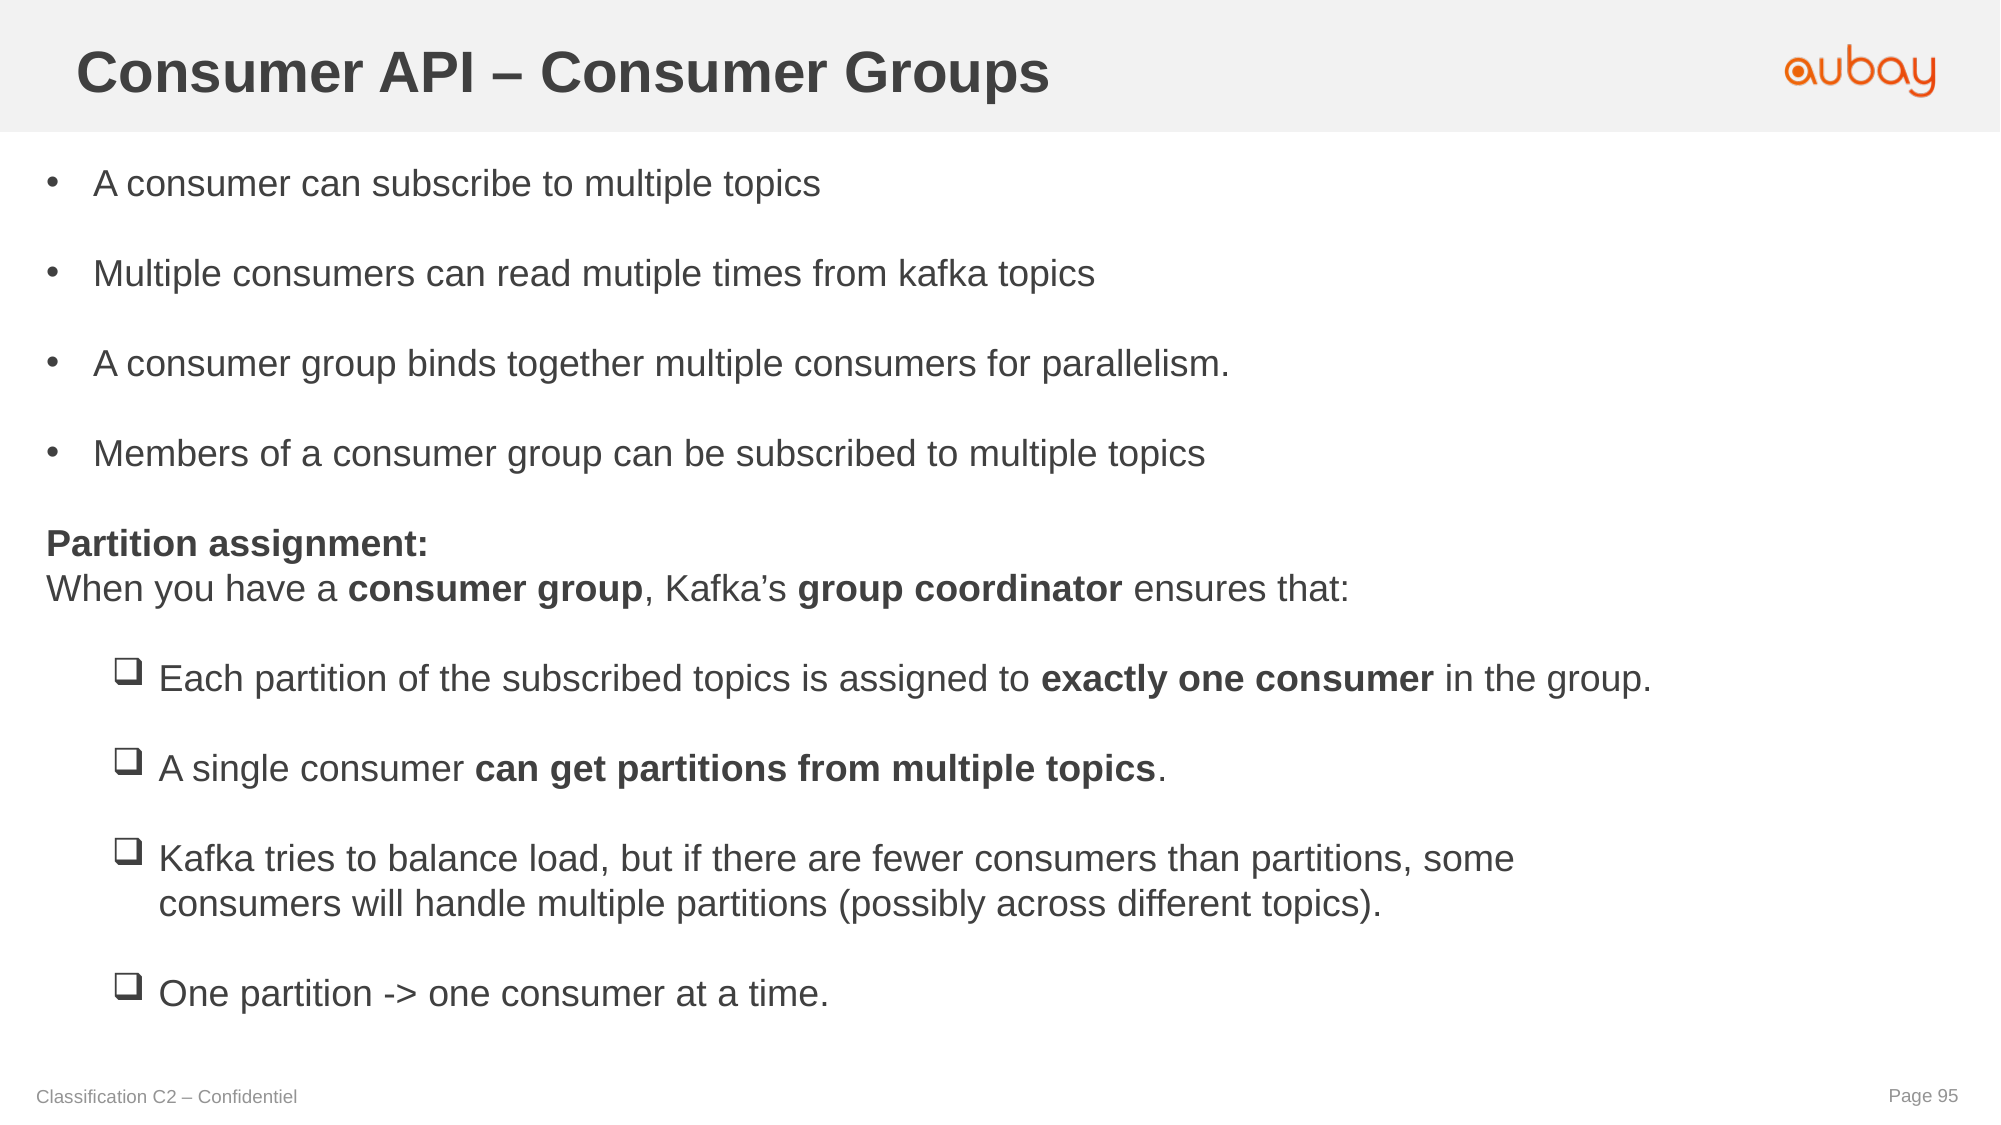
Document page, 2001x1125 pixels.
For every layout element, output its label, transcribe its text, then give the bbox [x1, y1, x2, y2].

picture [1781, 26, 1939, 116]
list Consumer API – Consumer Groups [61, 33, 1720, 115]
text_box A consumer can subscribe to multiple topics Multiple consumers can read mutiple times from kafka topics A consumer group binds together multiple consumers for parallelism. Members of a consumer group can be subscribed to multiple topics Partition assignment: When you have a consumer group, Kafka’s group coordinator ensures that: Each partition of the subscribed topics is assigned to exactly one consumer in the group. A single consumer can get partitions from multiple topics. Kafka tries to balance load, but if there are fewer consumers than partitions, some consumers will handle multiple partitions (possibly across different topics). One partition -> one consumer at a time. [31, 151, 1689, 1125]
